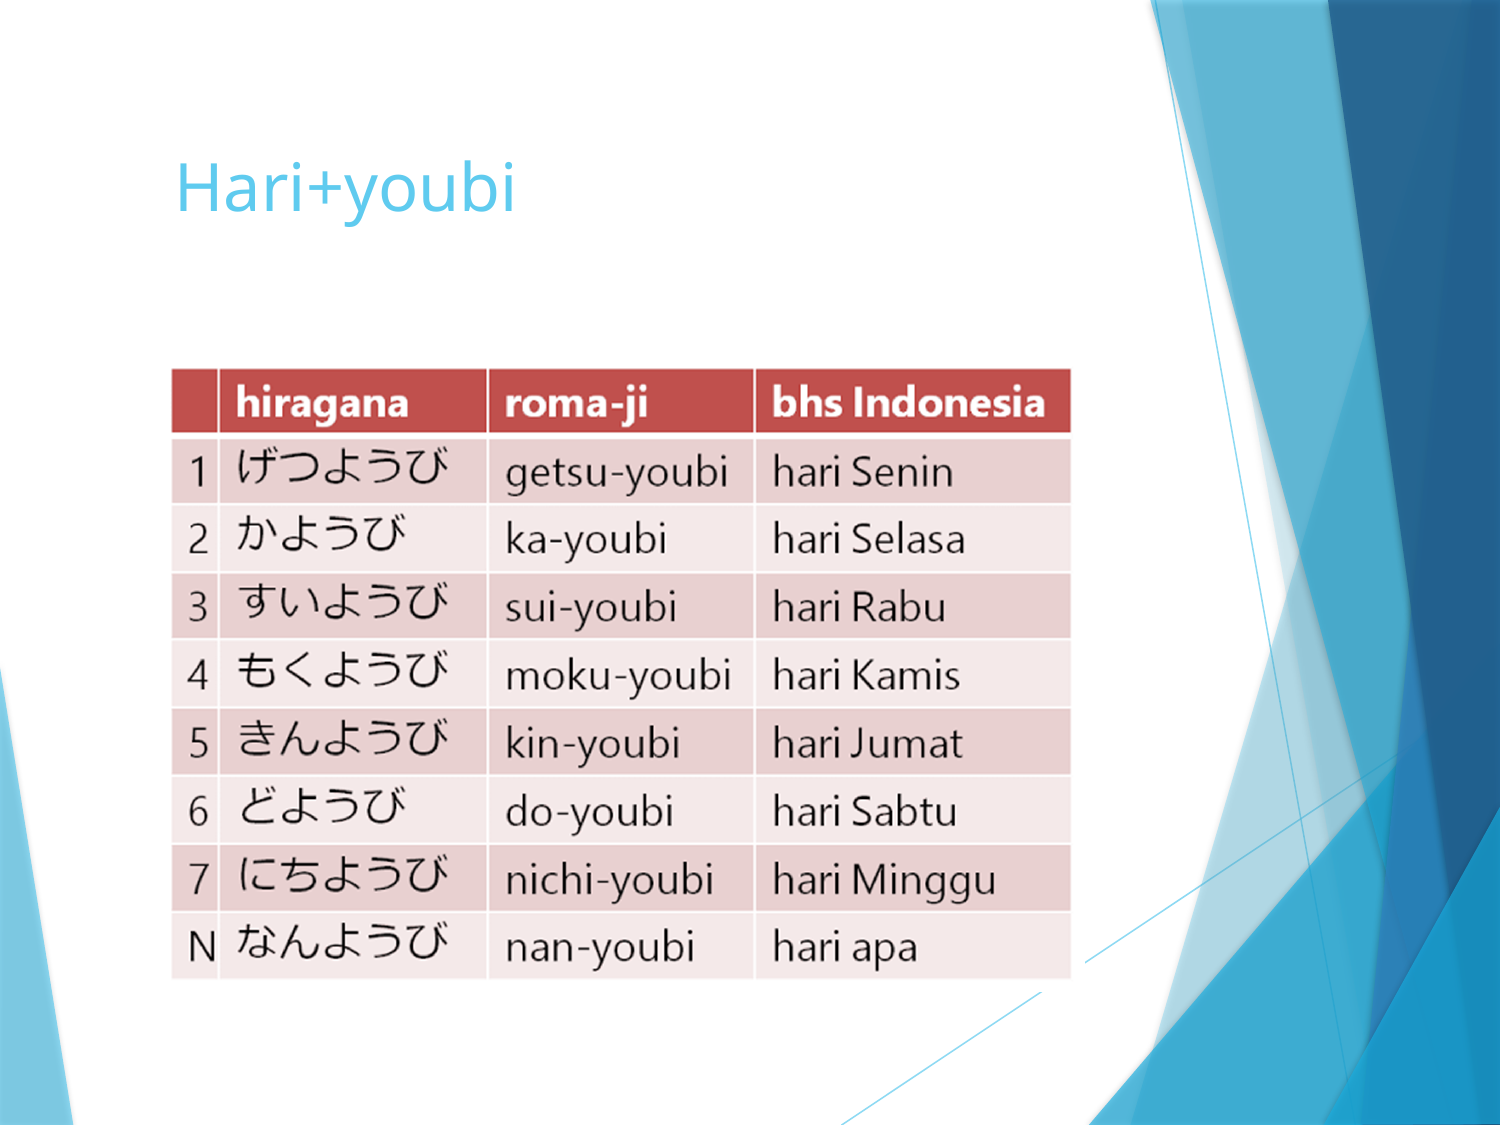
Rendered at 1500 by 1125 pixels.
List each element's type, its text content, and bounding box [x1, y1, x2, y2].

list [156, 353, 1085, 992]
title Hari+youbi [159, 137, 971, 313]
